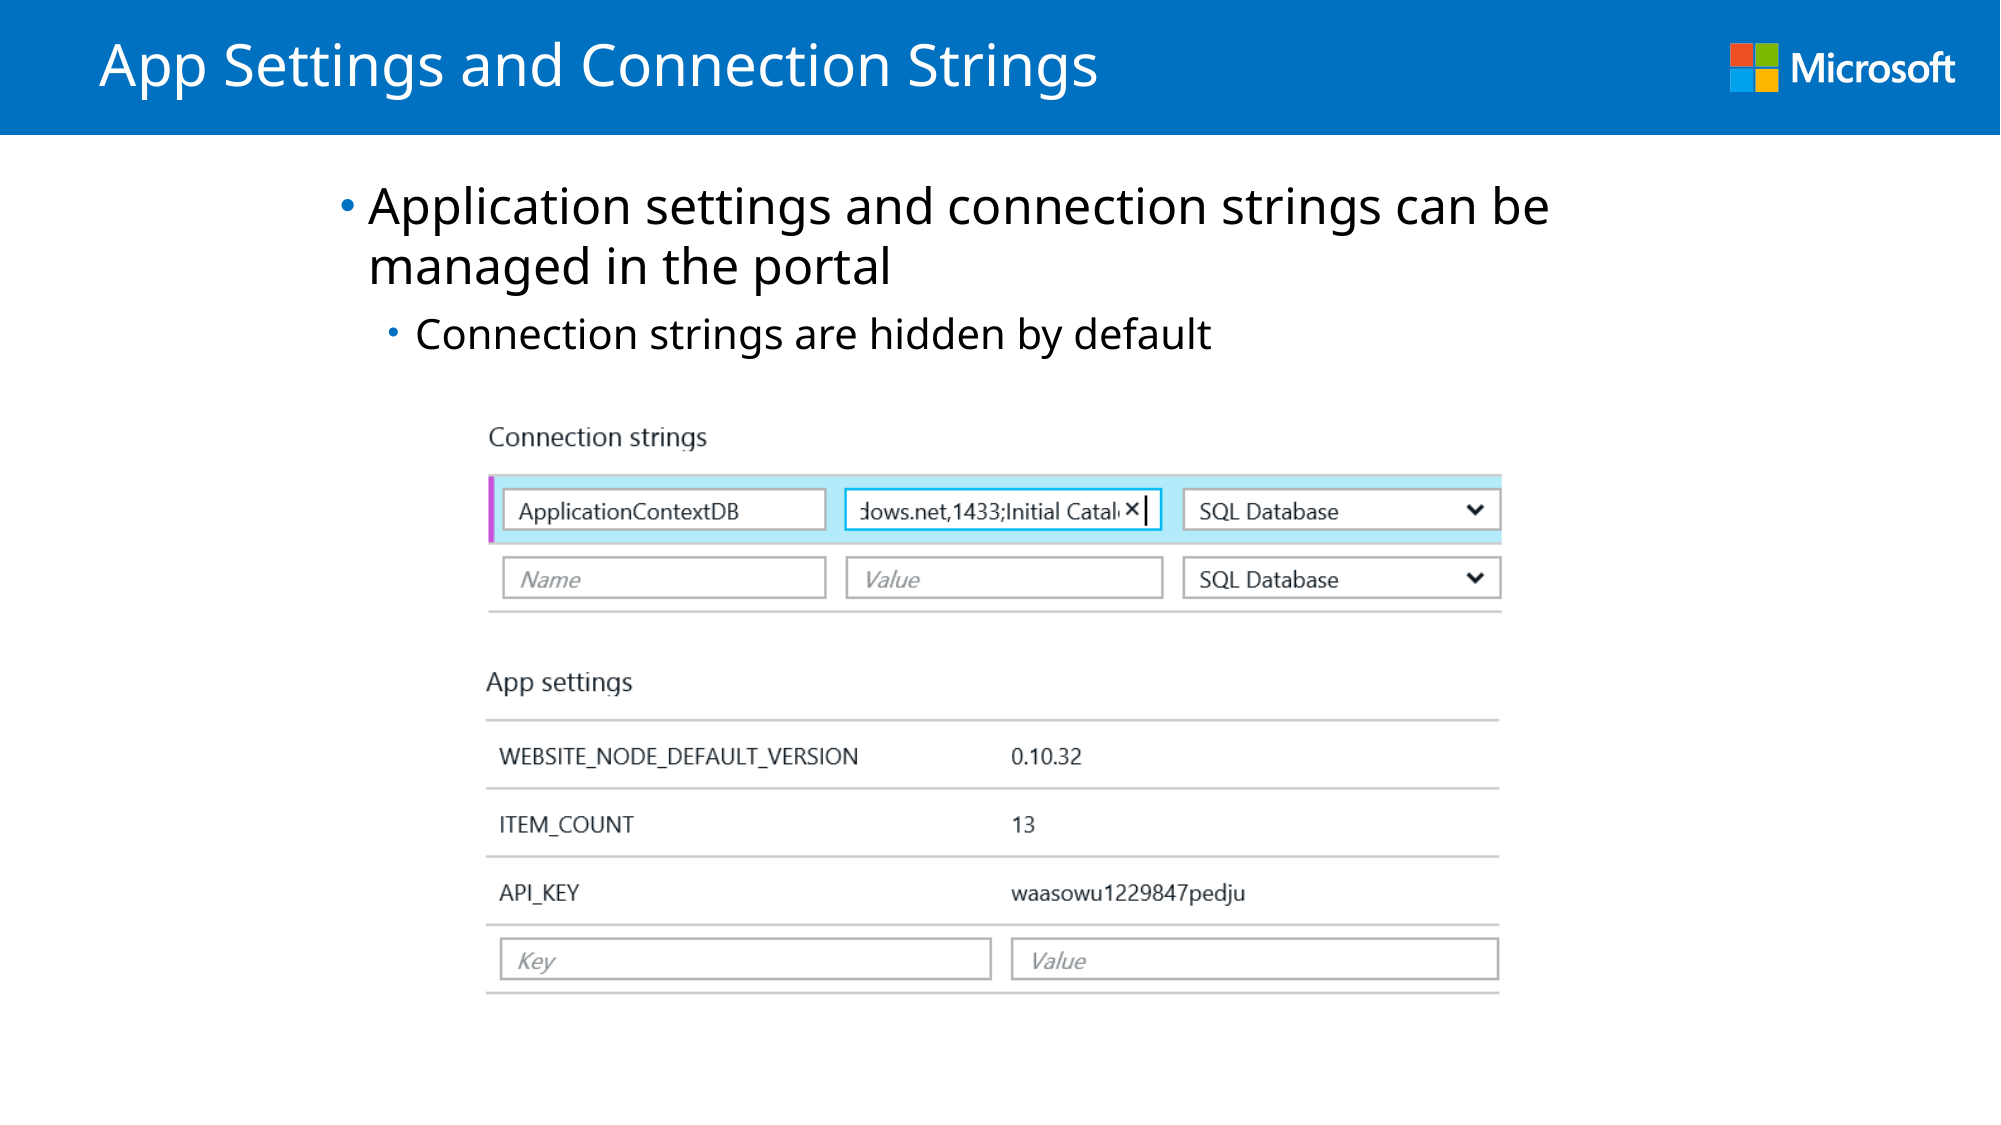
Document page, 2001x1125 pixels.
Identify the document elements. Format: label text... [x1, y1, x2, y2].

picture [452, 411, 1531, 1013]
text_box Application settings and connection strings can be managed in the portal Connection strings are hidden by default [325, 167, 1658, 1012]
title App Settings and Connection Strings [99, 0, 1901, 136]
picture [1901, 14, 1986, 121]
